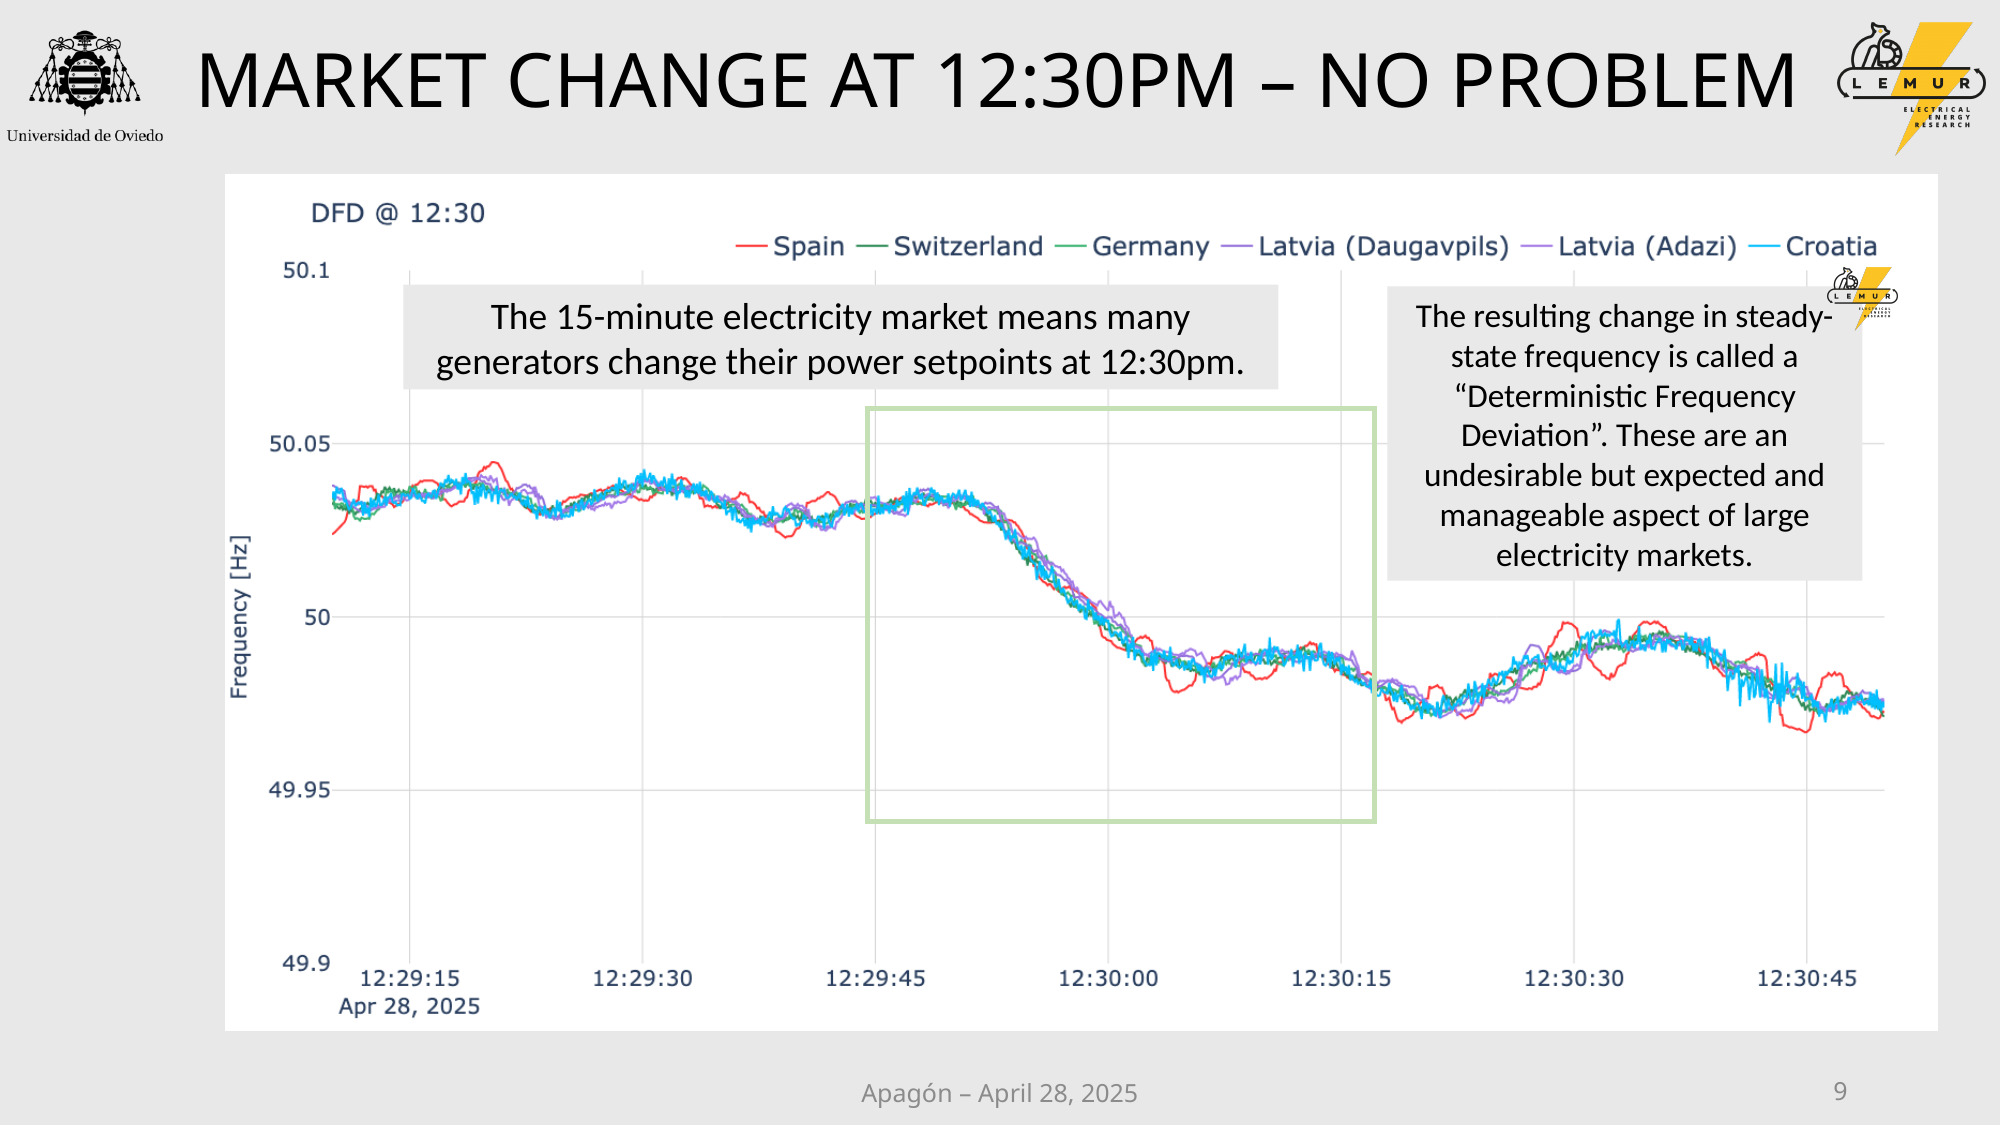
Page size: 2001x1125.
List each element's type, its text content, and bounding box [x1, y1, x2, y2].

picture [0, 22, 169, 147]
title Market Change at 12:30pm – No Problem [180, 22, 1838, 145]
slide_number 9 [1412, 1070, 1863, 1115]
picture [1837, 22, 1986, 156]
footer Apagón – April 28, 2025 [662, 1070, 1338, 1115]
picture [225, 174, 1938, 1031]
